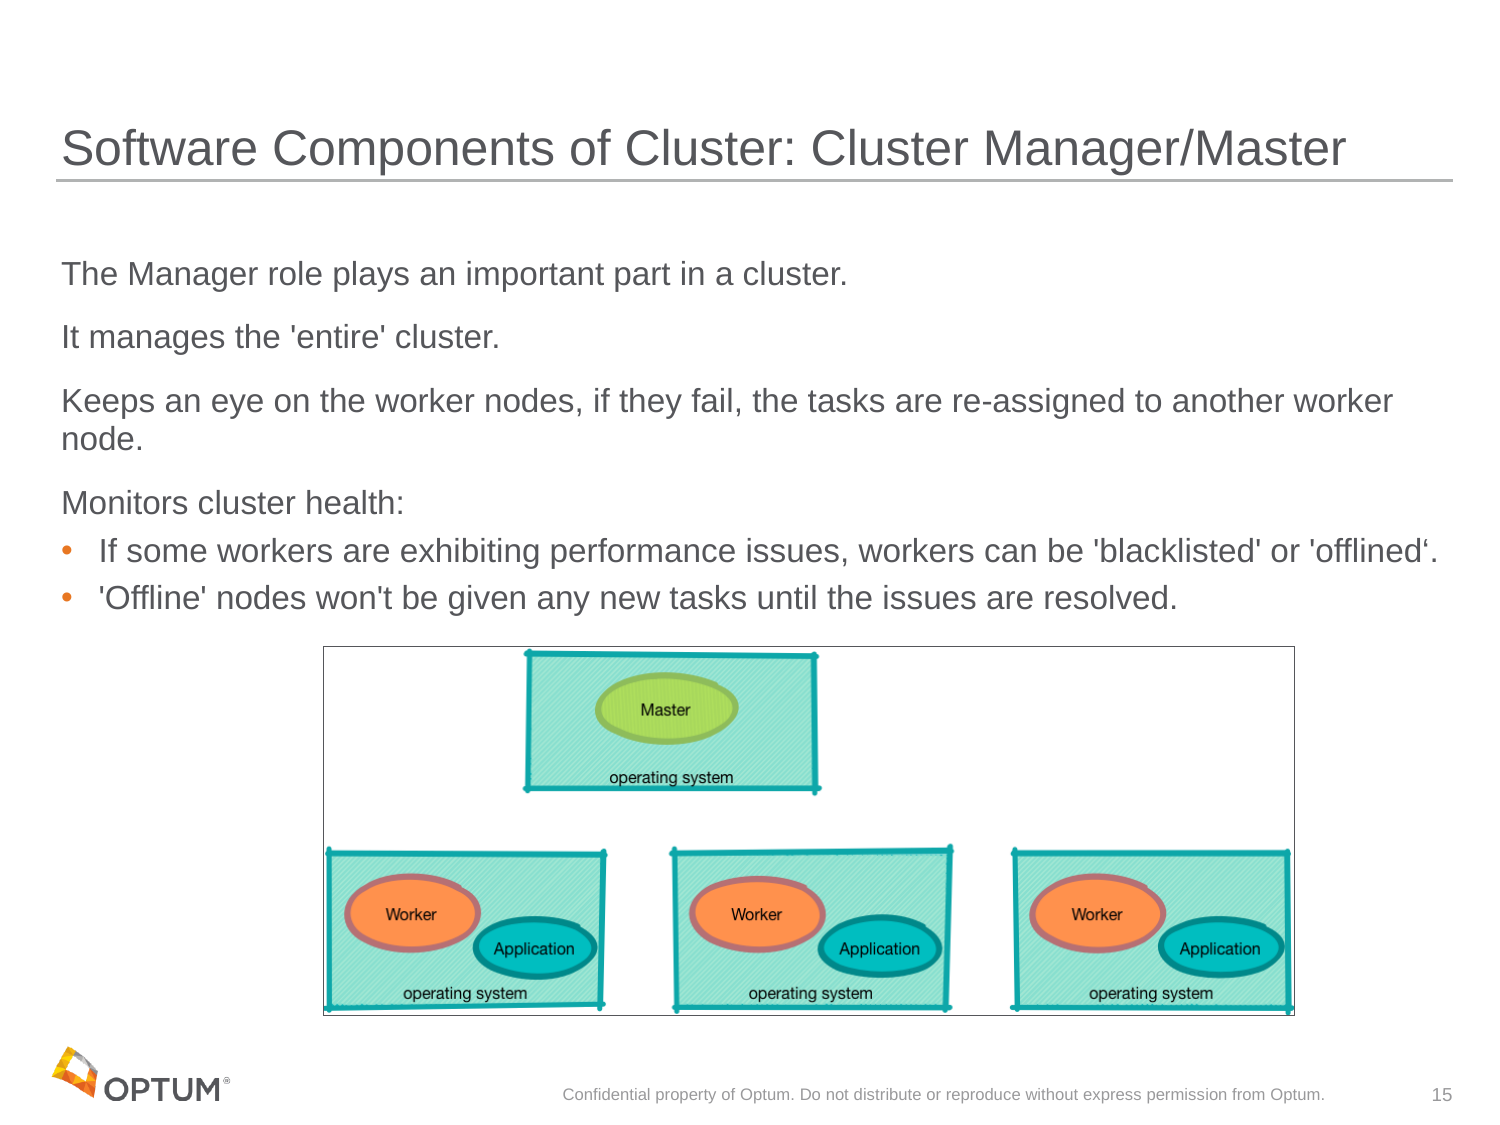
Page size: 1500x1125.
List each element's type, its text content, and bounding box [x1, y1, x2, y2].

list The Manager role plays an important part in a cluster. It manages the 'entire' cluster. Keeps an eye on the worker nodes, if they fail, the tasks are re-assigned to another worker node. Monitors cluster health: If some workers are exhibiting performance issues, workers can be 'blacklisted' or 'offlined‘. 'Offline' nodes won't be given any new tasks until the issues are resolved. [60, 254, 1454, 924]
picture [323, 646, 1295, 1016]
picture [50, 1044, 231, 1101]
footer Confidential property of Optum. Do not distribute or reproduce without express permission from Optum. [508, 1064, 1381, 1124]
slide_number 15 [1385, 1064, 1453, 1124]
title Software Components of Cluster: Cluster Manager/Master [60, 0, 1454, 177]
